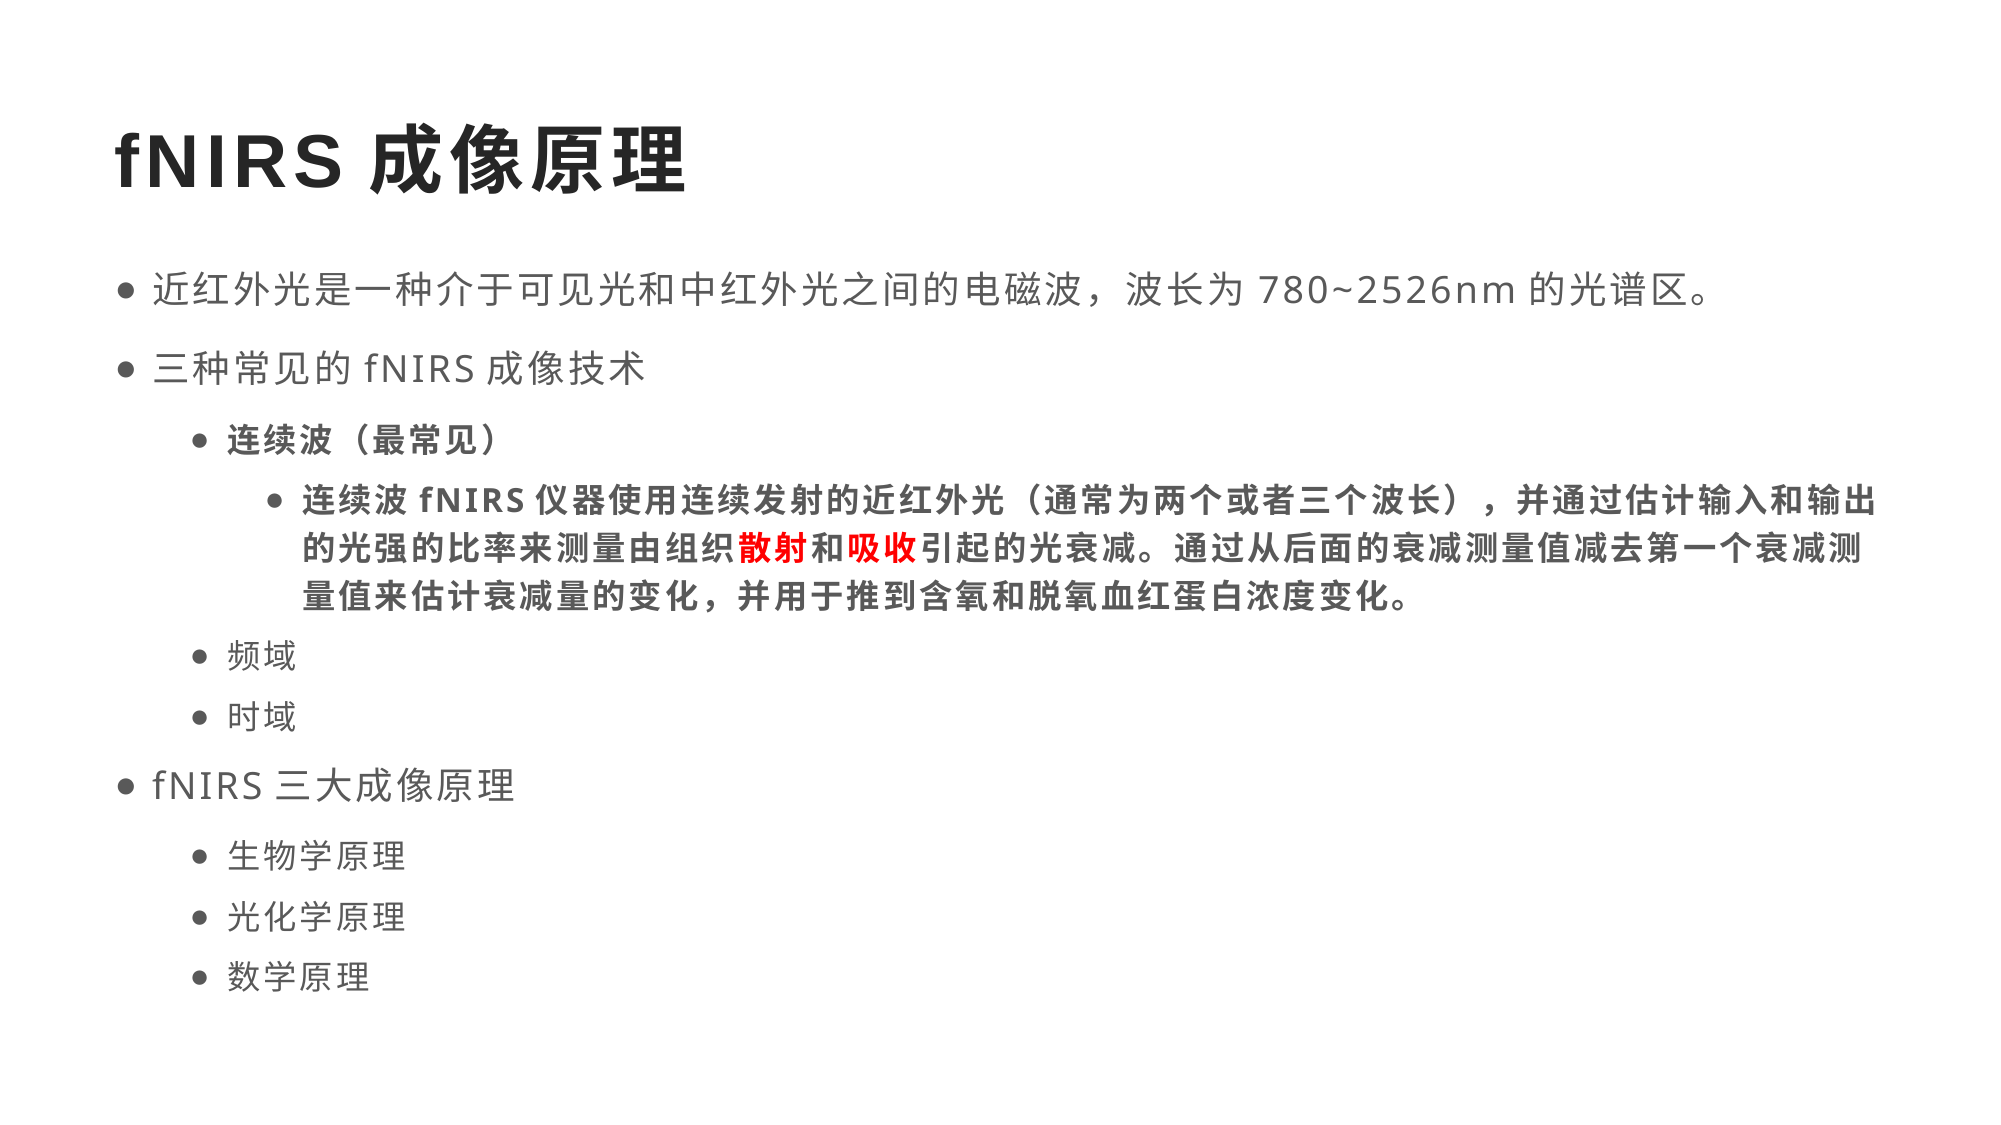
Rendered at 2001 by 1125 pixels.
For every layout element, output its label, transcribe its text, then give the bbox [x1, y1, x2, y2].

list 近红外光是一种介于可见光和中红外光之间的电磁波，波长为780~2526nm的光谱区。 三种常见的fNIRS成像技术 连续波（最常见） 连续波fNIRS仪器使用连续发射的近红外光（通常为两个或者三个波长），并通过估计输入和输出的光强的比率来测量由组织散射和吸收引起的光衰减。通过从后面的衰减测量值减去第一个衰减测量值来估计衰减量的变化，并用于推到含氧和脱氧血红蛋白浓度变化。 频域 时域 fNIRS三大成像原理 生物学原理 光化学原理 数学原理 [99, 244, 1900, 1105]
title fNIRS成像原理 [99, 99, 1900, 216]
